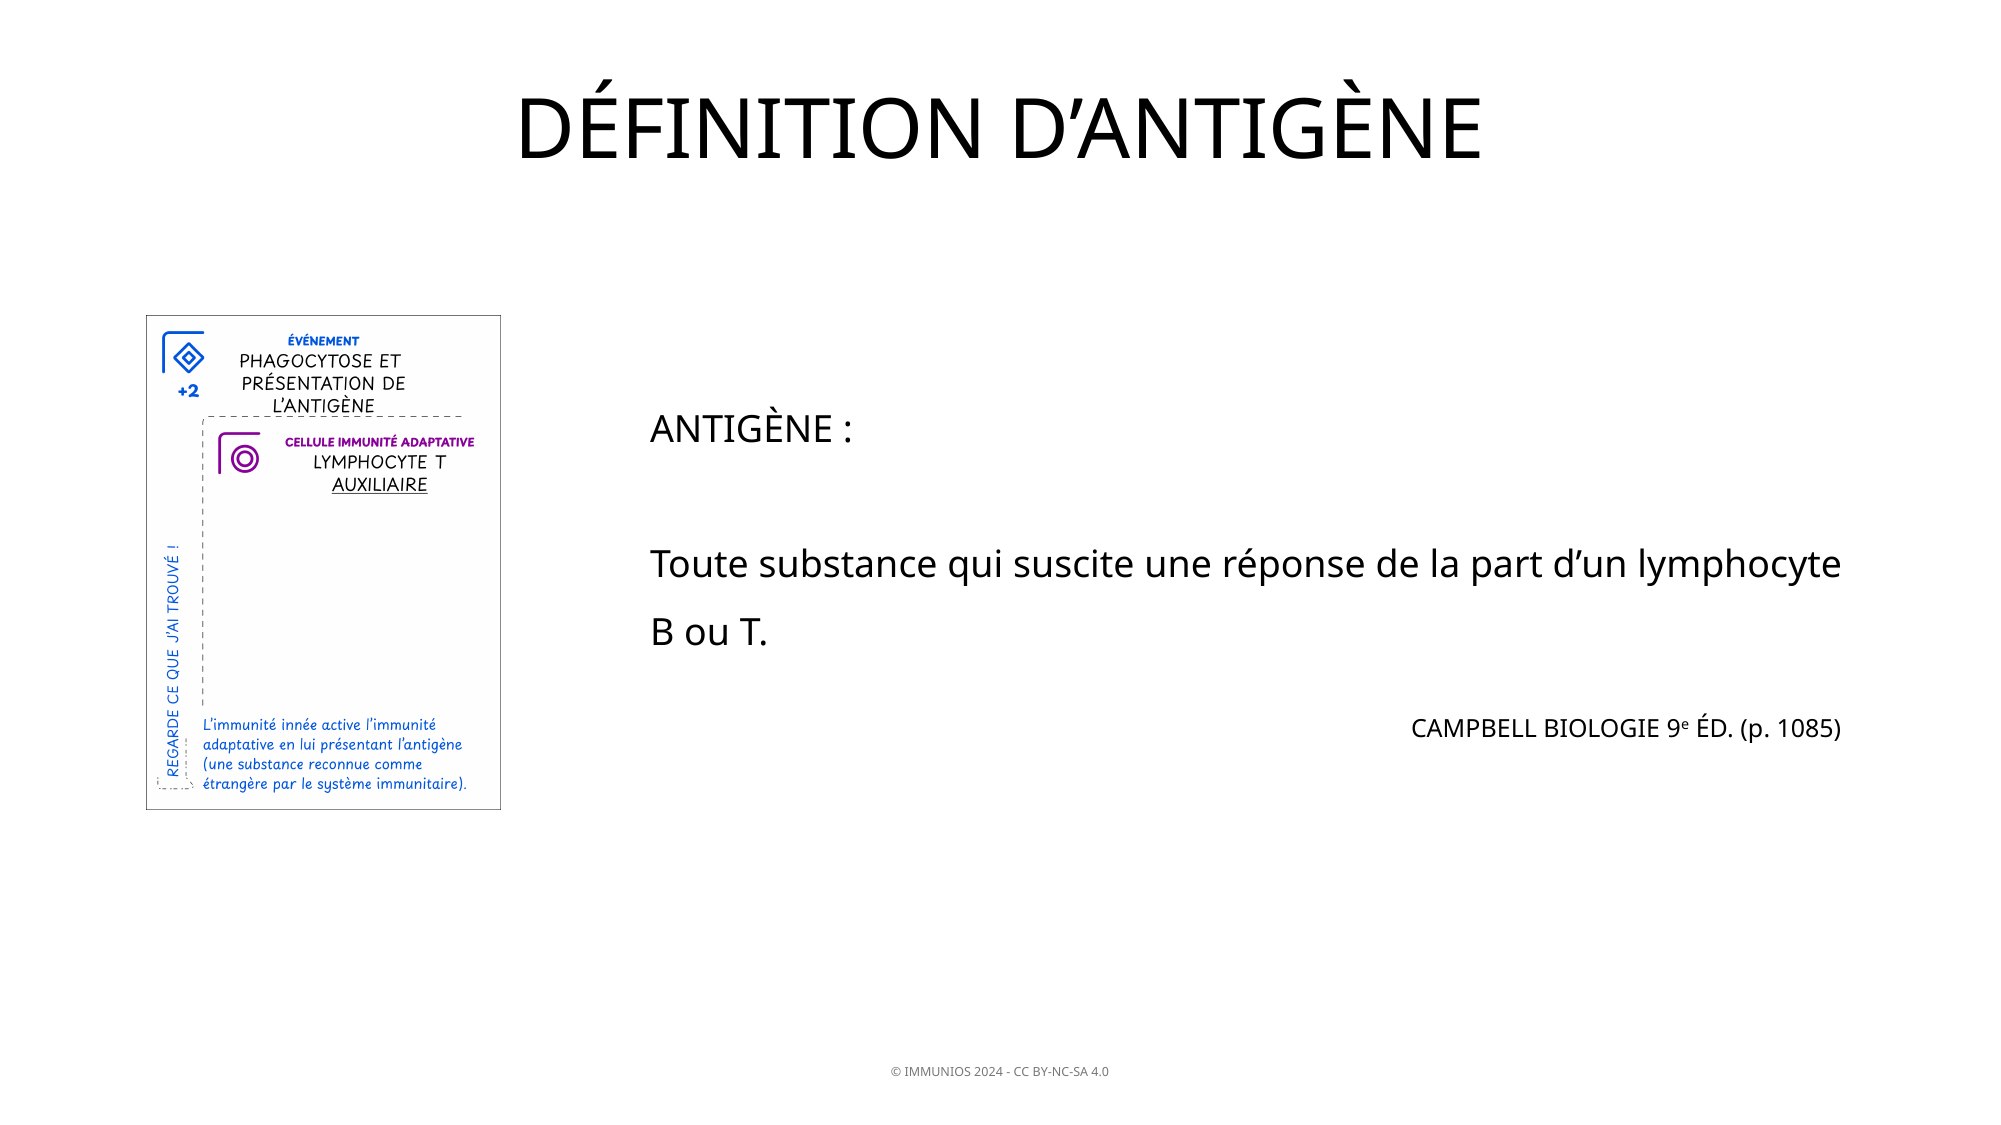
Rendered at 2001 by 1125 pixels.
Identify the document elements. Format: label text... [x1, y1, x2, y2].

footer © IMMUNIOS 2024 - CC BY-NC-SA 4.0 [662, 1042, 1338, 1103]
picture [145, 314, 502, 811]
text_box ANTIGÈNE : Toute substance qui suscite une réponse de la part d’un lymphocyte B ou T. CAMPBELL BIOLOGIE 9e ÉD. (p. 1085) [635, 375, 1863, 750]
title DÉFINITION D’ANTIGÈNE [137, 22, 1863, 240]
